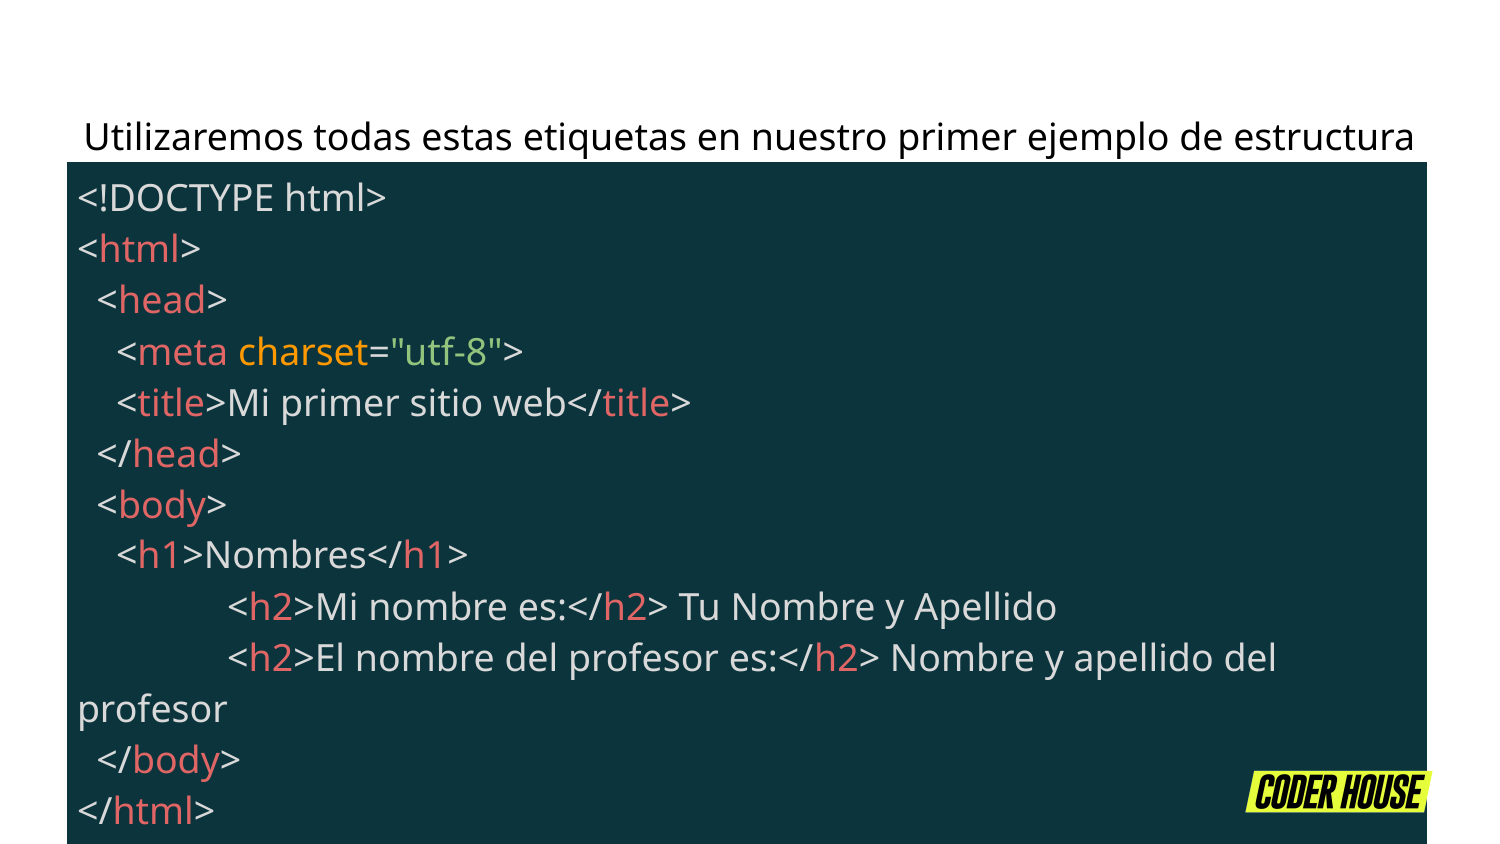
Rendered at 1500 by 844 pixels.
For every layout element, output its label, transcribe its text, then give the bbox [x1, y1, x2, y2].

picture [1241, 764, 1437, 819]
title Utilizaremos todas estas etiquetas en nuestro primer ejemplo de estructura web: [51, 75, 1449, 170]
table_header <!DOCTYPE html> <html> <head> <meta charset="utf-8"> <title>Mi primer sitio web</title> </head> <body> <h1>Nombres</h1> <h2>Mi nombre es:</h2> Tu Nombre y Apellido <h2>El nombre del profesor es:</h2> Nombre y apellido del profesor </body> </html> [67, 162, 1427, 844]
